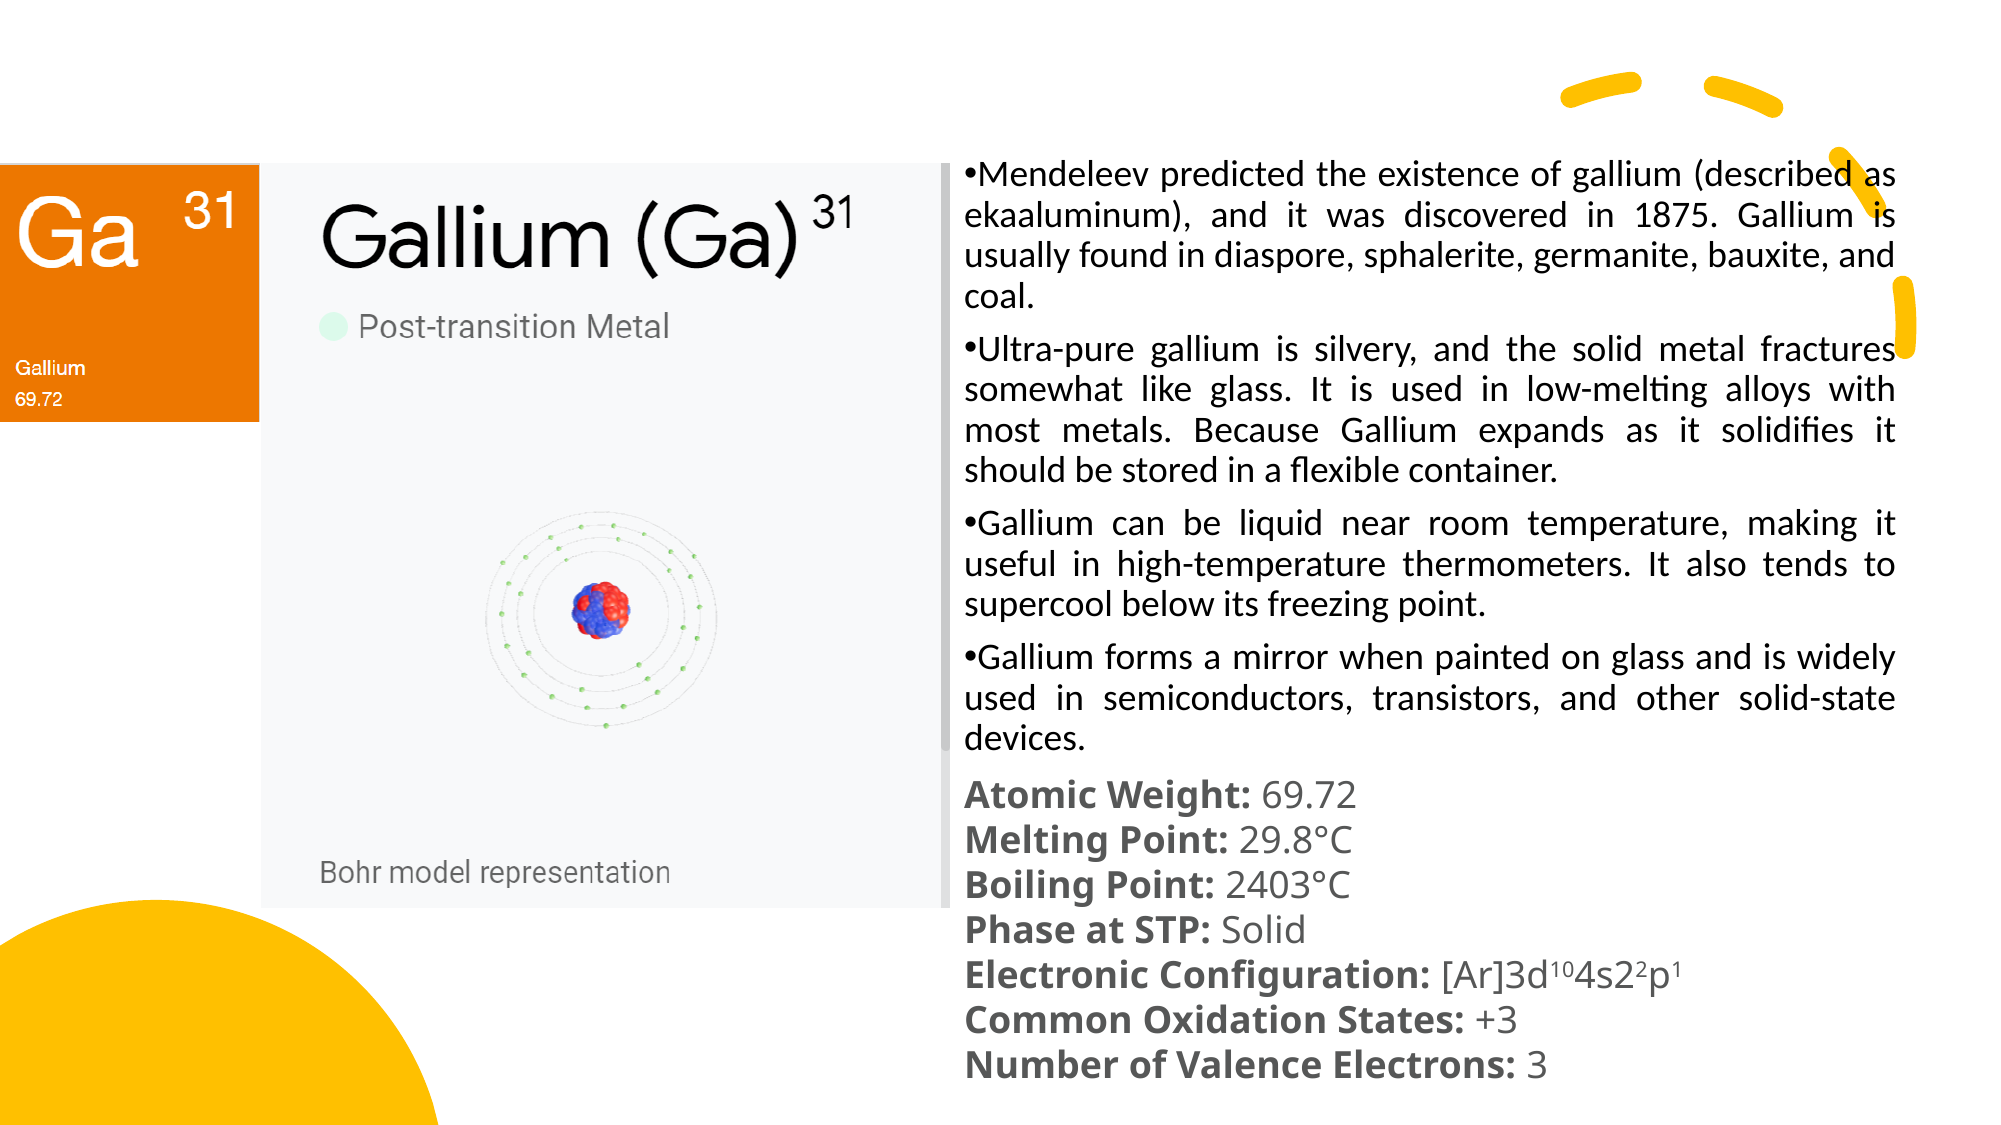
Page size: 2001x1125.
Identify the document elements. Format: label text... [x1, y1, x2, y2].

text_box [0, 898, 440, 1125]
text_box Mendeleev predicted the existence of gallium (described as ekaaluminum), and it was discovered in 1875. Gallium is usually found in diaspore, sphalerite, germanite, bauxite, and coal. Ultra-pure gallium is silvery, and the solid metal fractures somewhat like glass. It is used in low-melting alloys with most metals. Because Gallium expands as it solidifies it should be stored in a flexible container. Gallium can be liquid near room temperature, making it useful in high-temperature thermometers. It also tends to supercool below its freezing point. Gallium forms a mirror when painted on glass and is widely used in semiconductors, transistors, and other solid-state devices. Atomic Weight: 69.72 Melting Point: 29.8°C Boiling Point: 2403°C Phase at STP: Solid Electronic Configuration: [Ar]3d104s22p1 Common Oxidation States: +3 Number of Valence Electrons: 3 [949, 147, 1913, 1026]
text_box [1561, 79, 1830, 147]
text_box [0, 0, 2000, 1125]
picture [0, 163, 950, 908]
